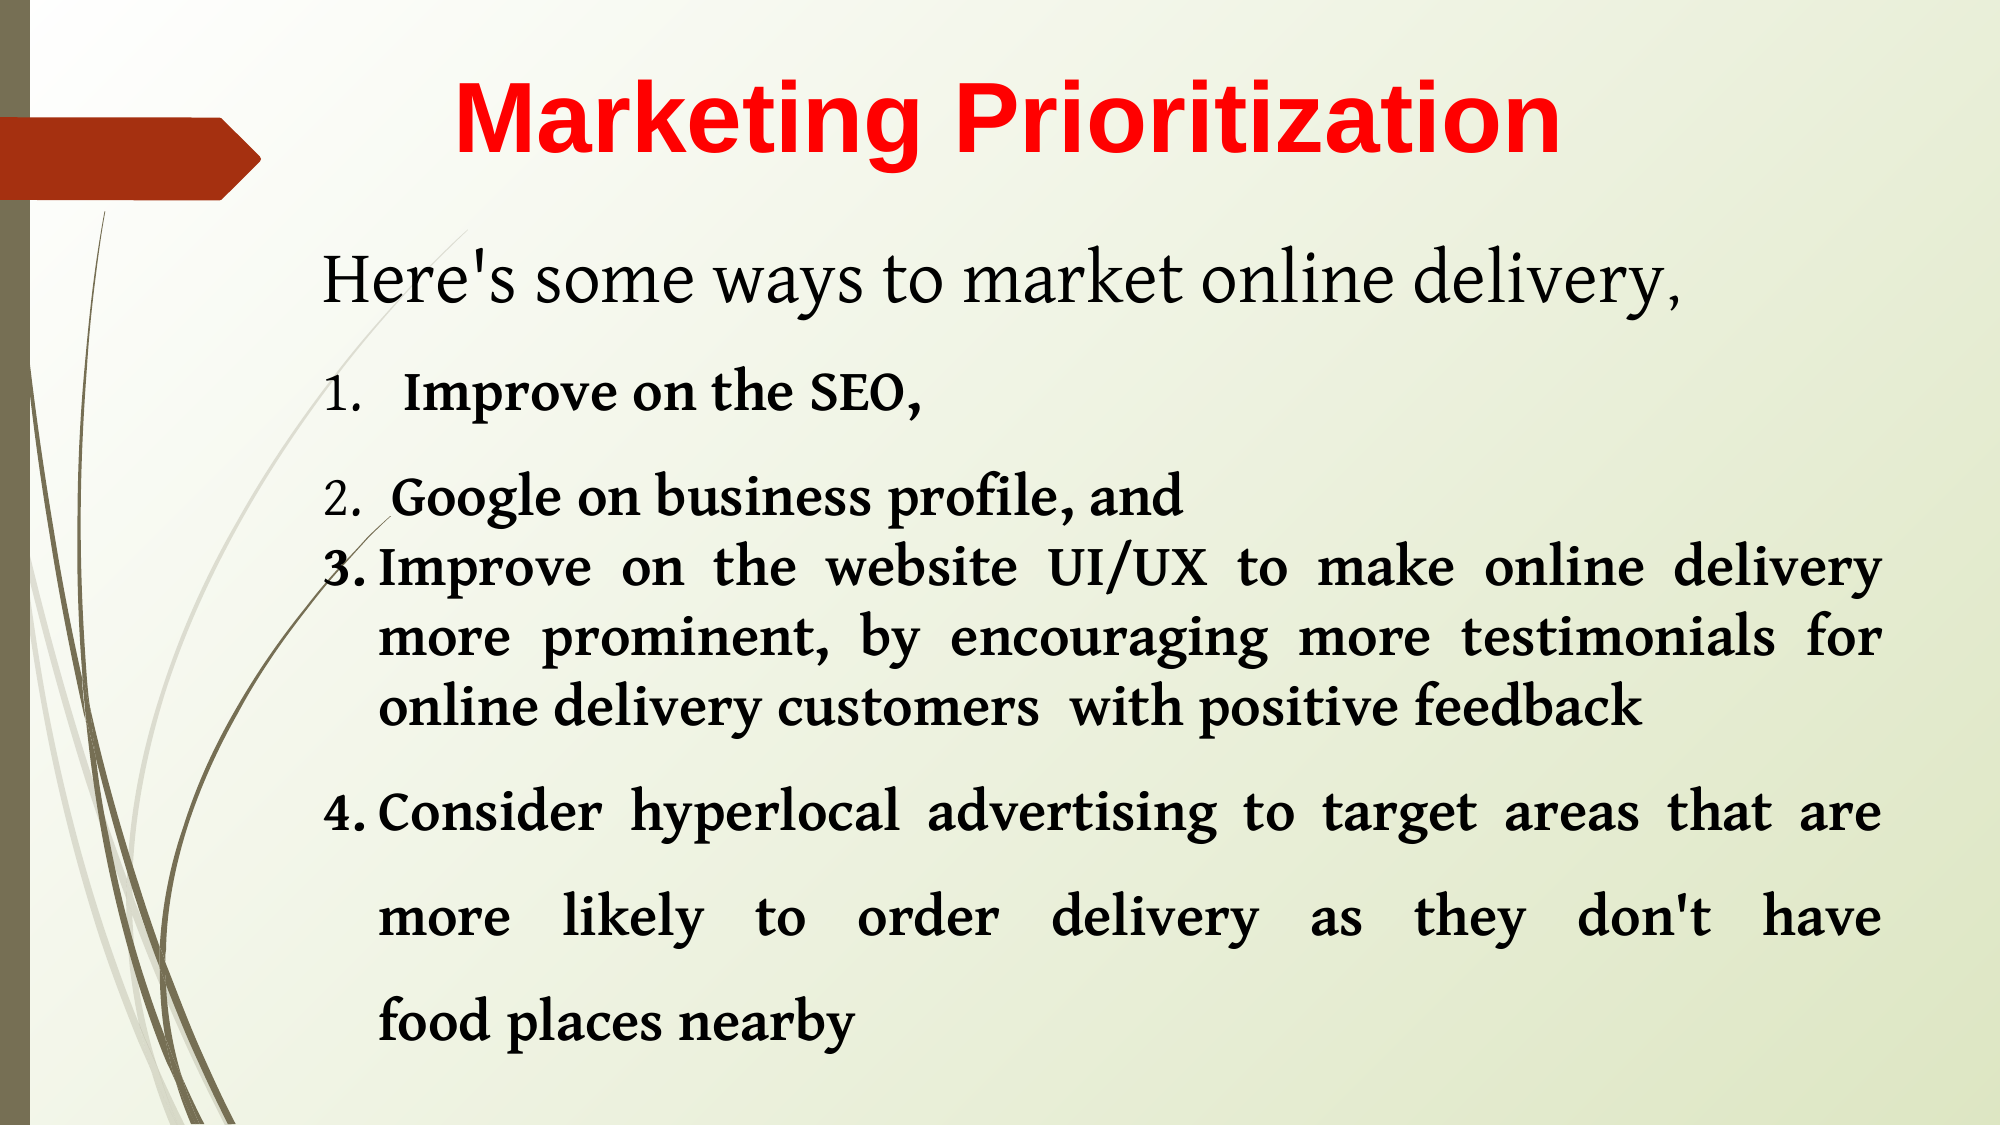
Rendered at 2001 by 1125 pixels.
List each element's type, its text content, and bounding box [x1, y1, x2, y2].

text_box Marketing Prioritization [438, 44, 1732, 180]
text_box Here's some ways to market online delivery, Improve on the SEO, Google on business profile, and Improve on the website UI/UX to make online delivery more prominent, by encouraging more testimonials for online delivery customers with positive feedback Consider hyperlocal advertising to target areas that are more likely to order delivery as they don't have food places nearby [307, 219, 1899, 1060]
